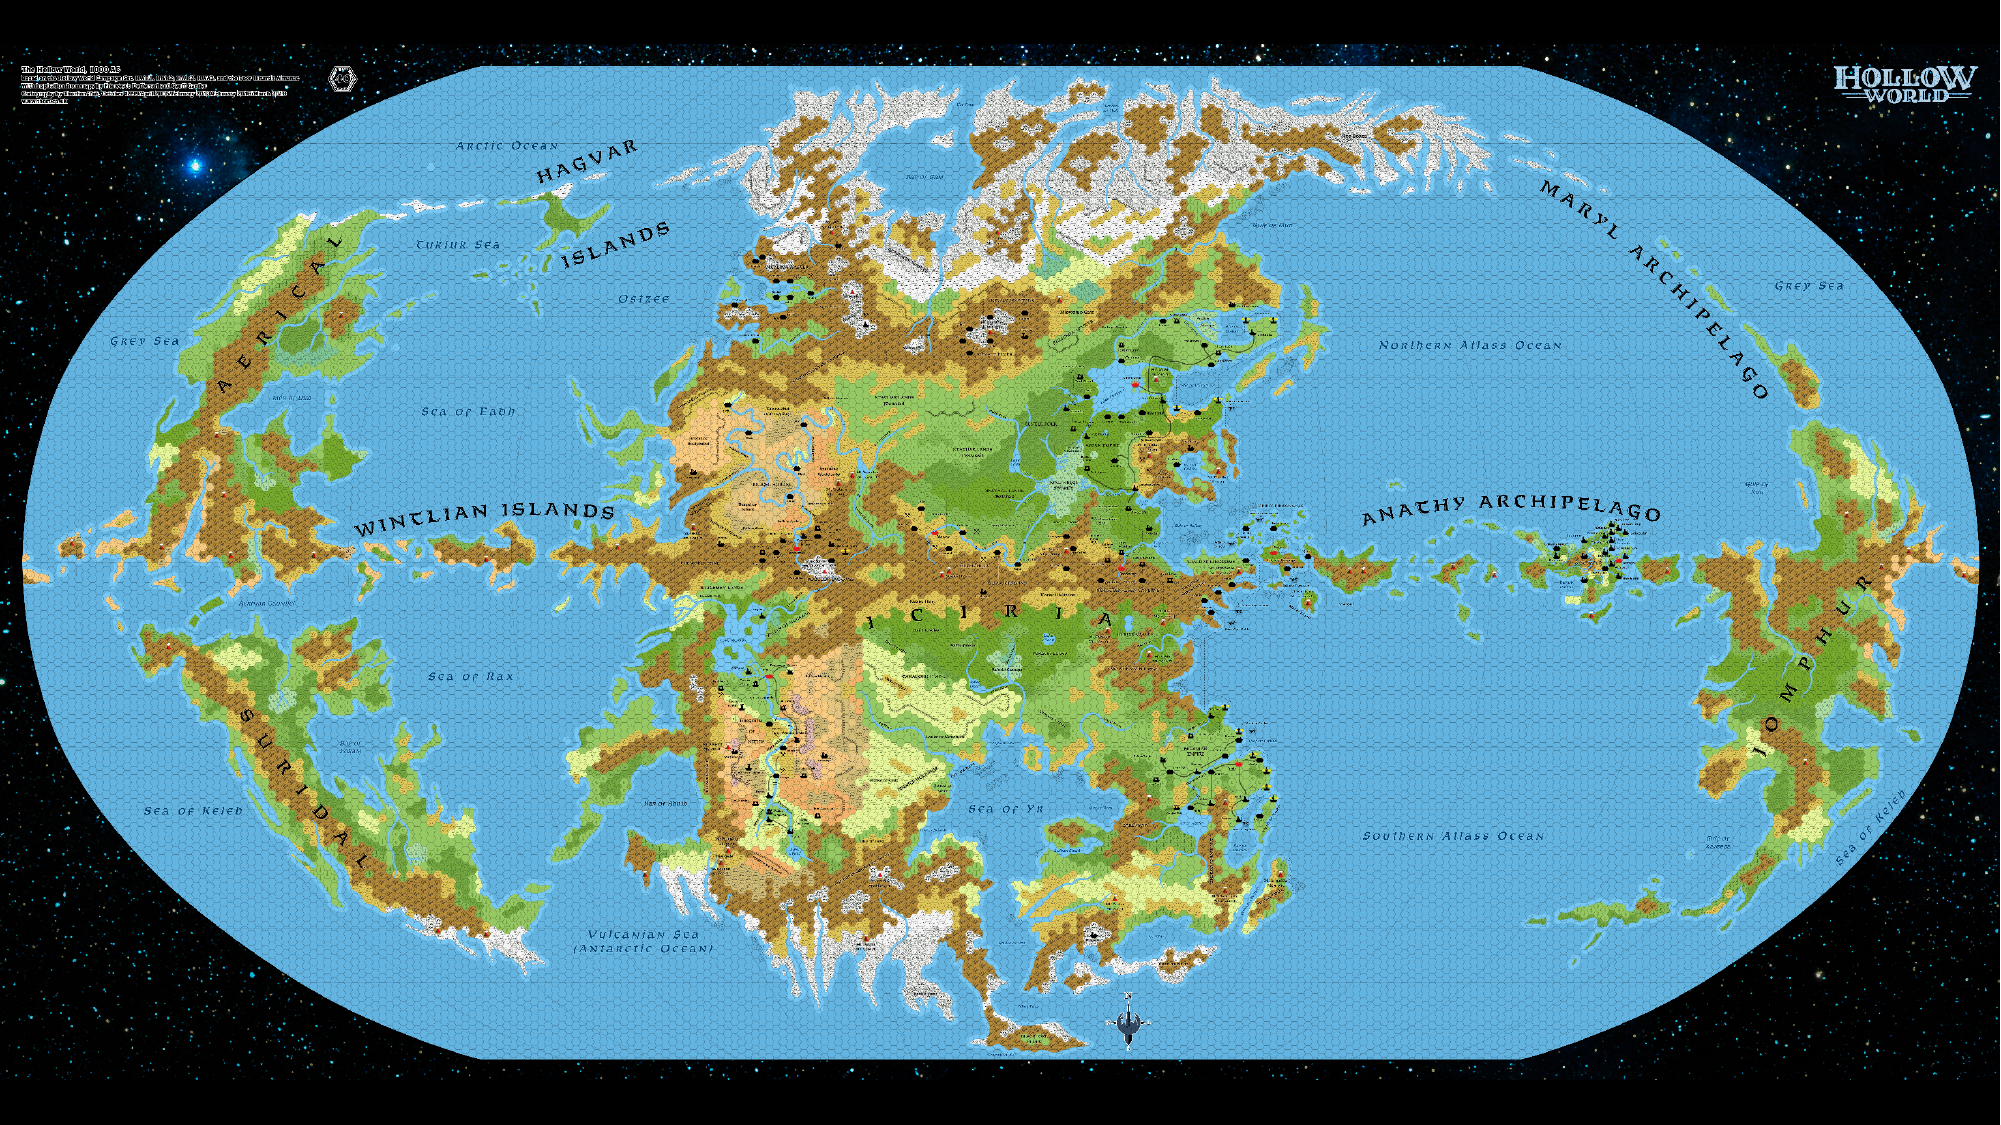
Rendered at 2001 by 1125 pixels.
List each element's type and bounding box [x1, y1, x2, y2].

list [0, 44, 2000, 1081]
